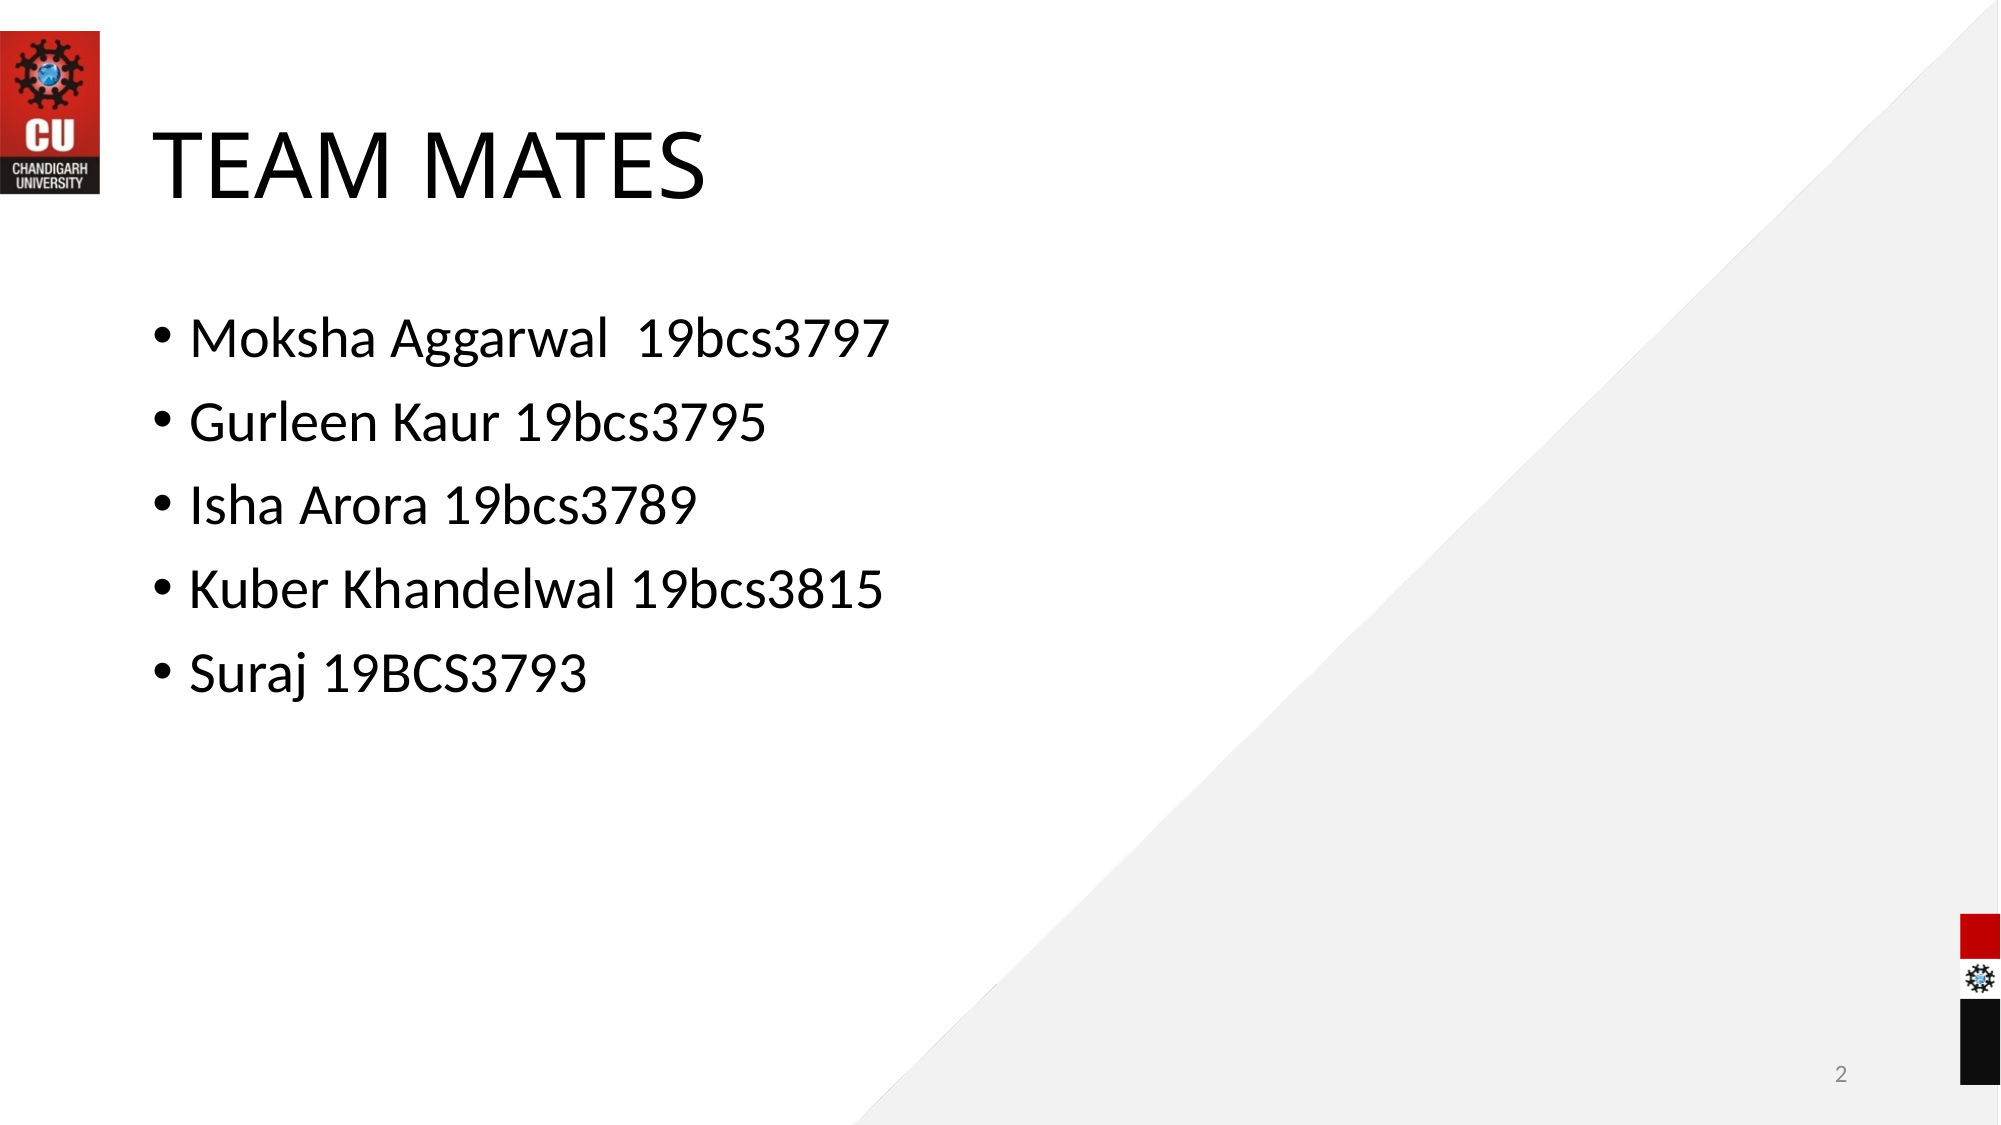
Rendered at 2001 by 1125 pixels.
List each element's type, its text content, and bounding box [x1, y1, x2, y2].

title TEAM MATES [137, 59, 1863, 278]
picture [0, 0, 2001, 1125]
list Moksha Aggarwal 19bcs3797 Gurleen Kaur 19bcs3795 Isha Arora 19bcs3789 Kuber Khandelwal 19bcs3815 Suraj 19BCS3793 [137, 299, 1863, 1014]
slide_number 2 [1412, 1042, 1863, 1103]
